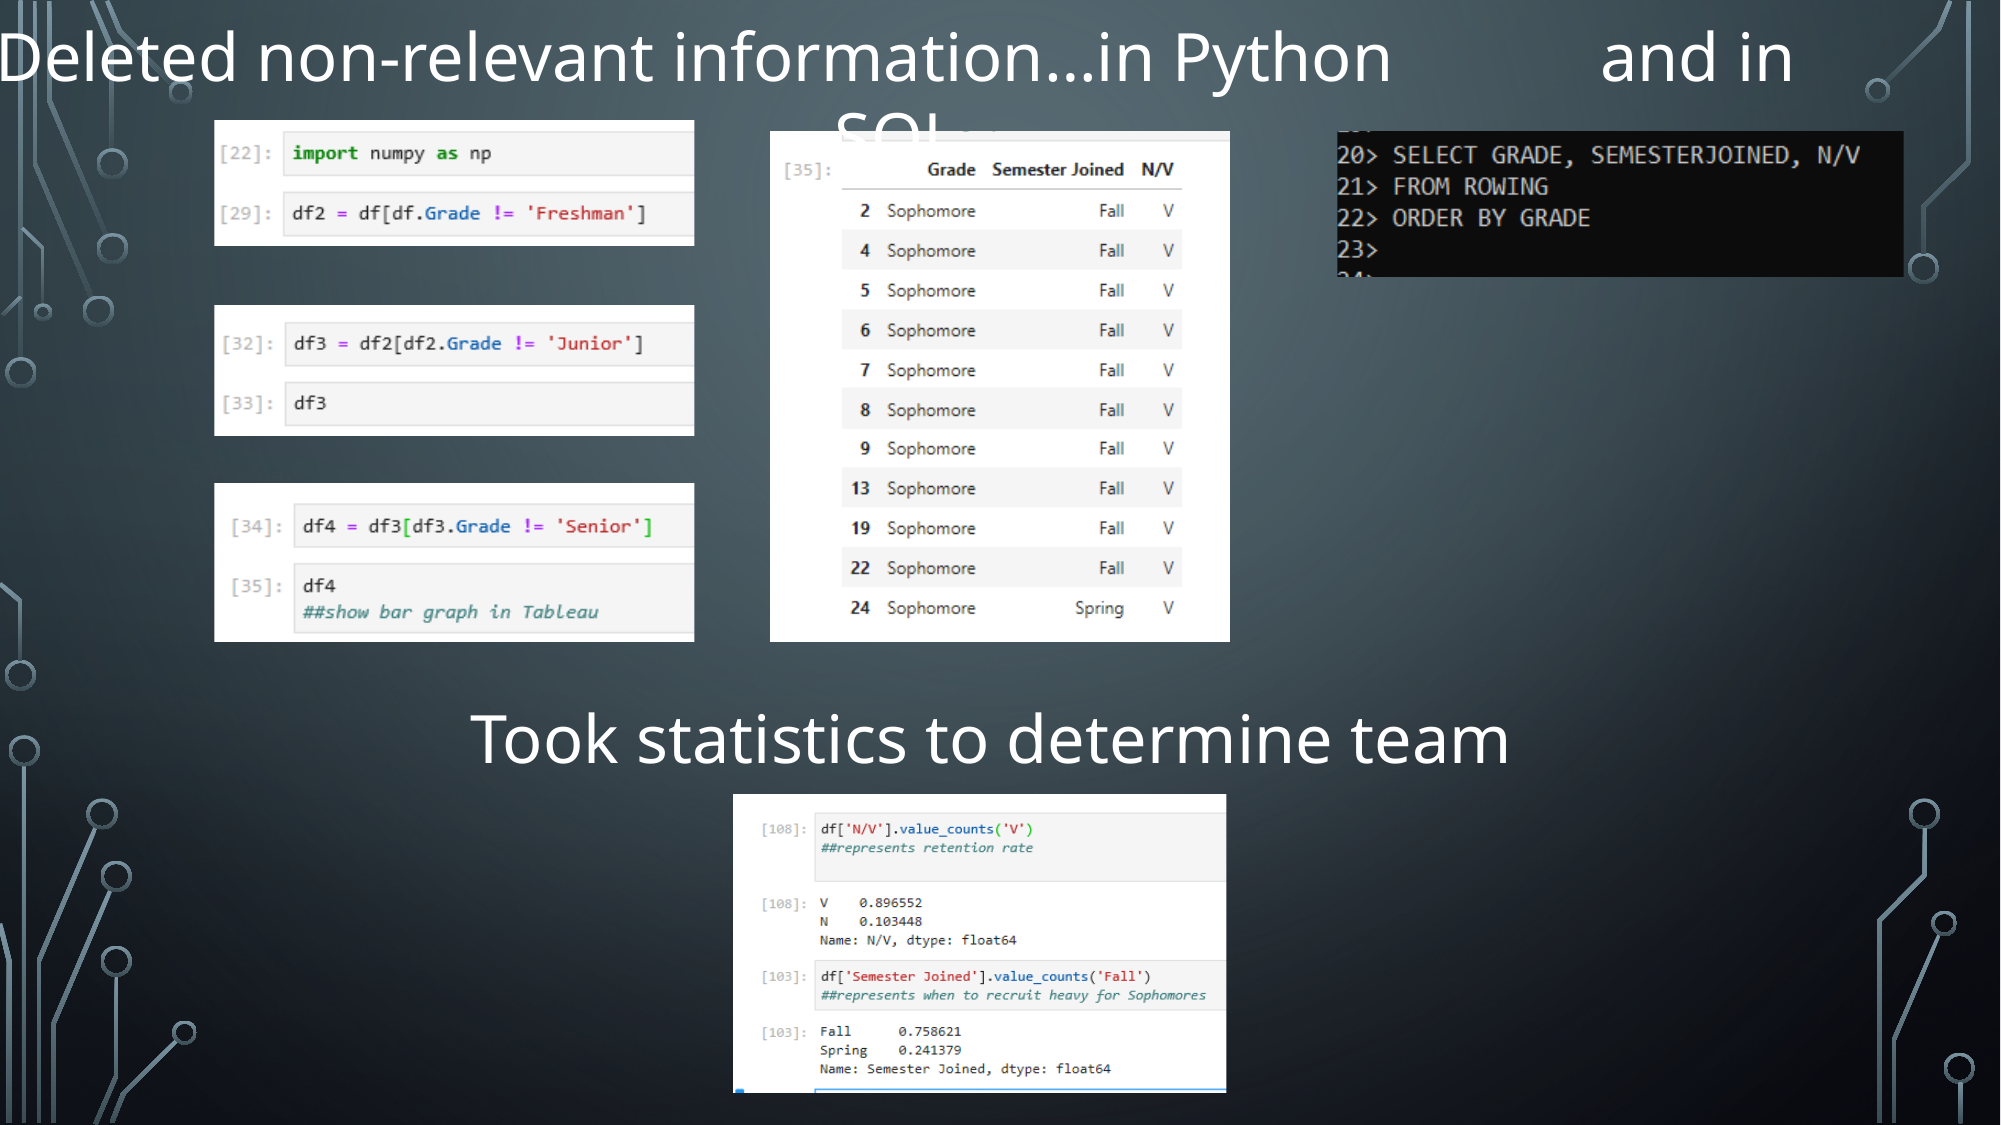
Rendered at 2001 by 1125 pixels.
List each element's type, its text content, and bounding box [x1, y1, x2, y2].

text_box Took statistics to determine team retention [421, 689, 1563, 865]
picture [1337, 131, 1904, 277]
picture [732, 794, 1227, 1093]
picture [213, 483, 695, 642]
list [213, 120, 695, 246]
picture [213, 304, 695, 436]
picture [769, 131, 1231, 642]
text_box Deleted non-relevant information…in Python and in SQL [0, 7, 1829, 183]
